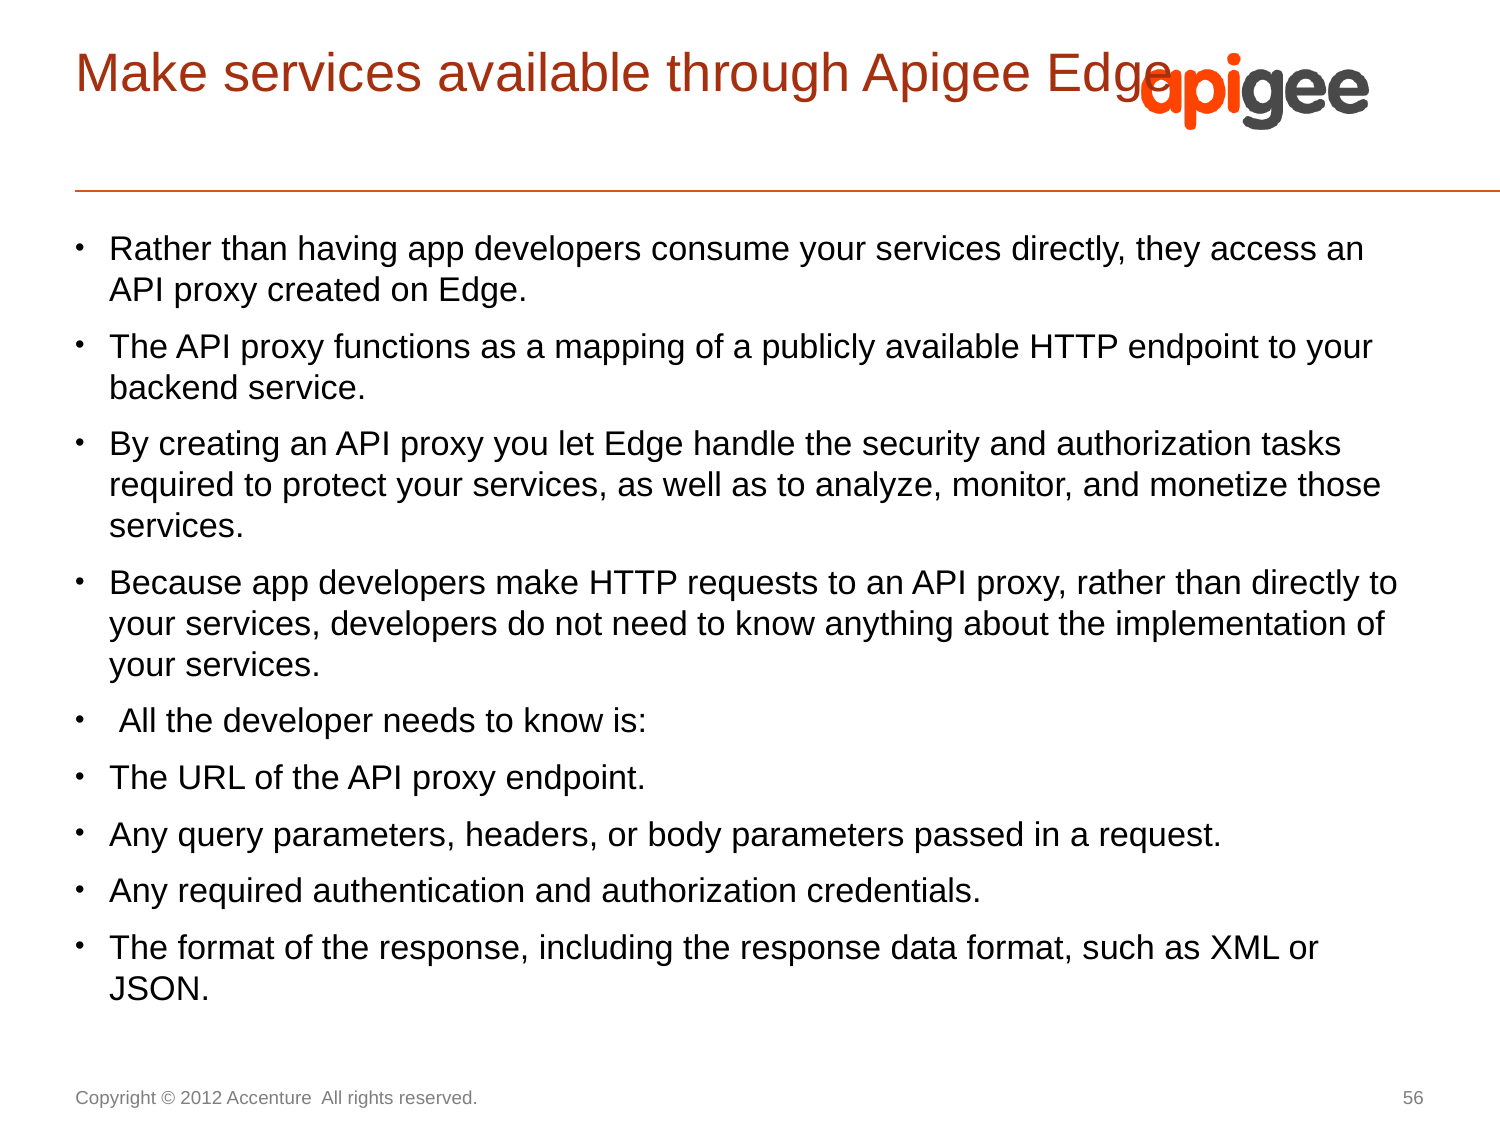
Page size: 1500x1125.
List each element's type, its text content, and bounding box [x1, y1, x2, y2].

title Make services available through Apigee Edge [75, 27, 1422, 157]
list Rather than having app developers consume your services directly, they access an API proxy created on Edge. The API proxy functions as a mapping of a publicly available HTTP endpoint to your backend service. By creating an API proxy you let Edge handle the security and authorization tasks required to protect your services, as well as to analyze, monitor, and monetize those services. Because app developers make HTTP requests to an API proxy, rather than directly to your services, developers do not need to know anything about the implementation of your services. All the developer needs to know is: The URL of the API proxy endpoint. Any query parameters, headers, or body parameters passed in a request. Any required authentication and authorization credentials. The format of the response, including the response data format, such as XML or JSON. [75, 226, 1425, 1018]
